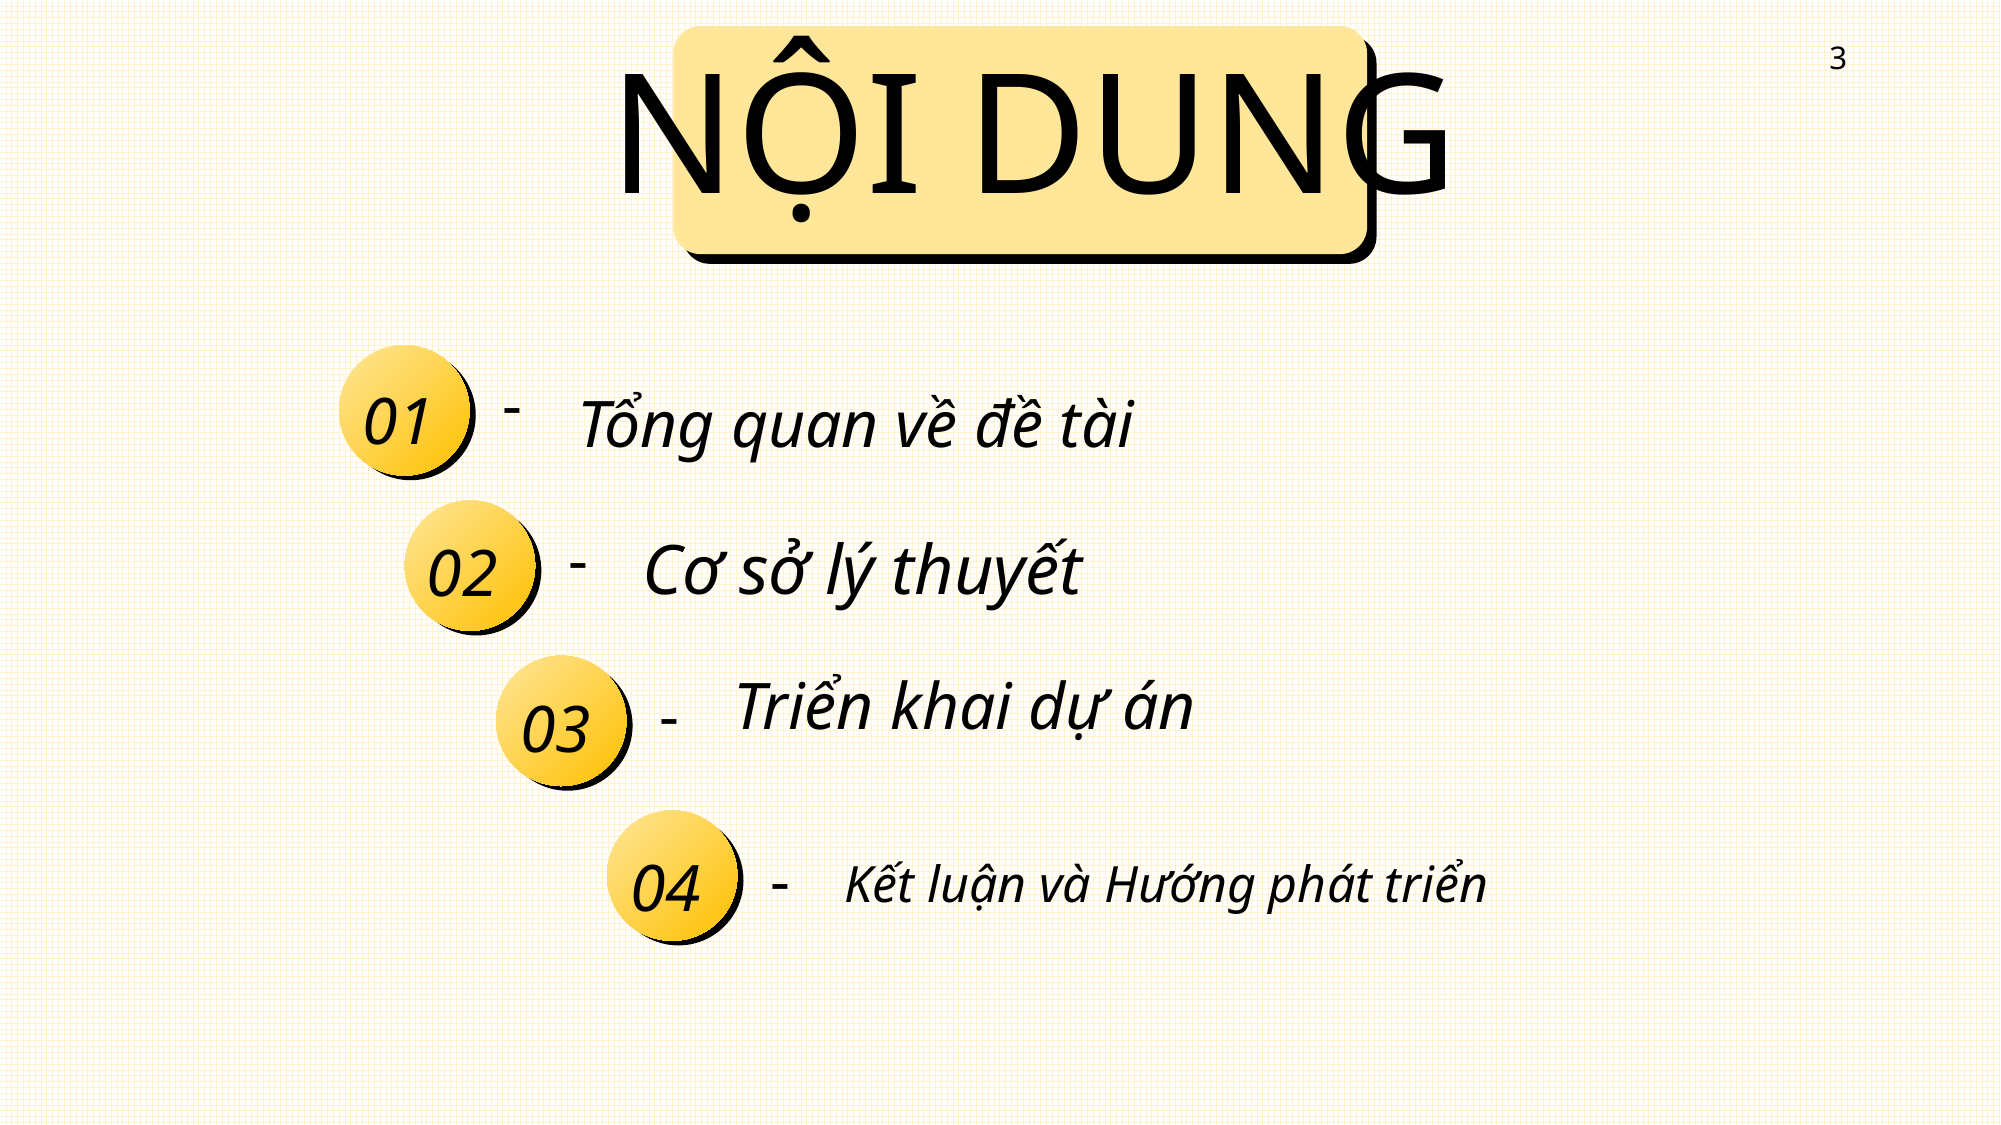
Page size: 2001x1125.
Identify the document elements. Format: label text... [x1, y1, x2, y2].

slide_number 3 [1412, 29, 1863, 90]
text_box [404, 493, 542, 636]
text_box Tổng quan về đề tài [562, 345, 1167, 470]
text_box - [542, 521, 614, 604]
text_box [496, 650, 633, 791]
text_box - [744, 843, 817, 925]
text_box Cơ sở lý thuyết [627, 508, 1101, 617]
text_box - [476, 366, 549, 448]
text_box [607, 809, 744, 946]
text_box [673, 26, 1377, 264]
title NỘI DUNG [474, 6, 1594, 238]
text_box Kết luận và Hướng phát triển [829, 851, 1561, 934]
subtitle Triển khai dự án [718, 667, 1231, 792]
text_box - [633, 677, 706, 759]
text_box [339, 342, 476, 481]
